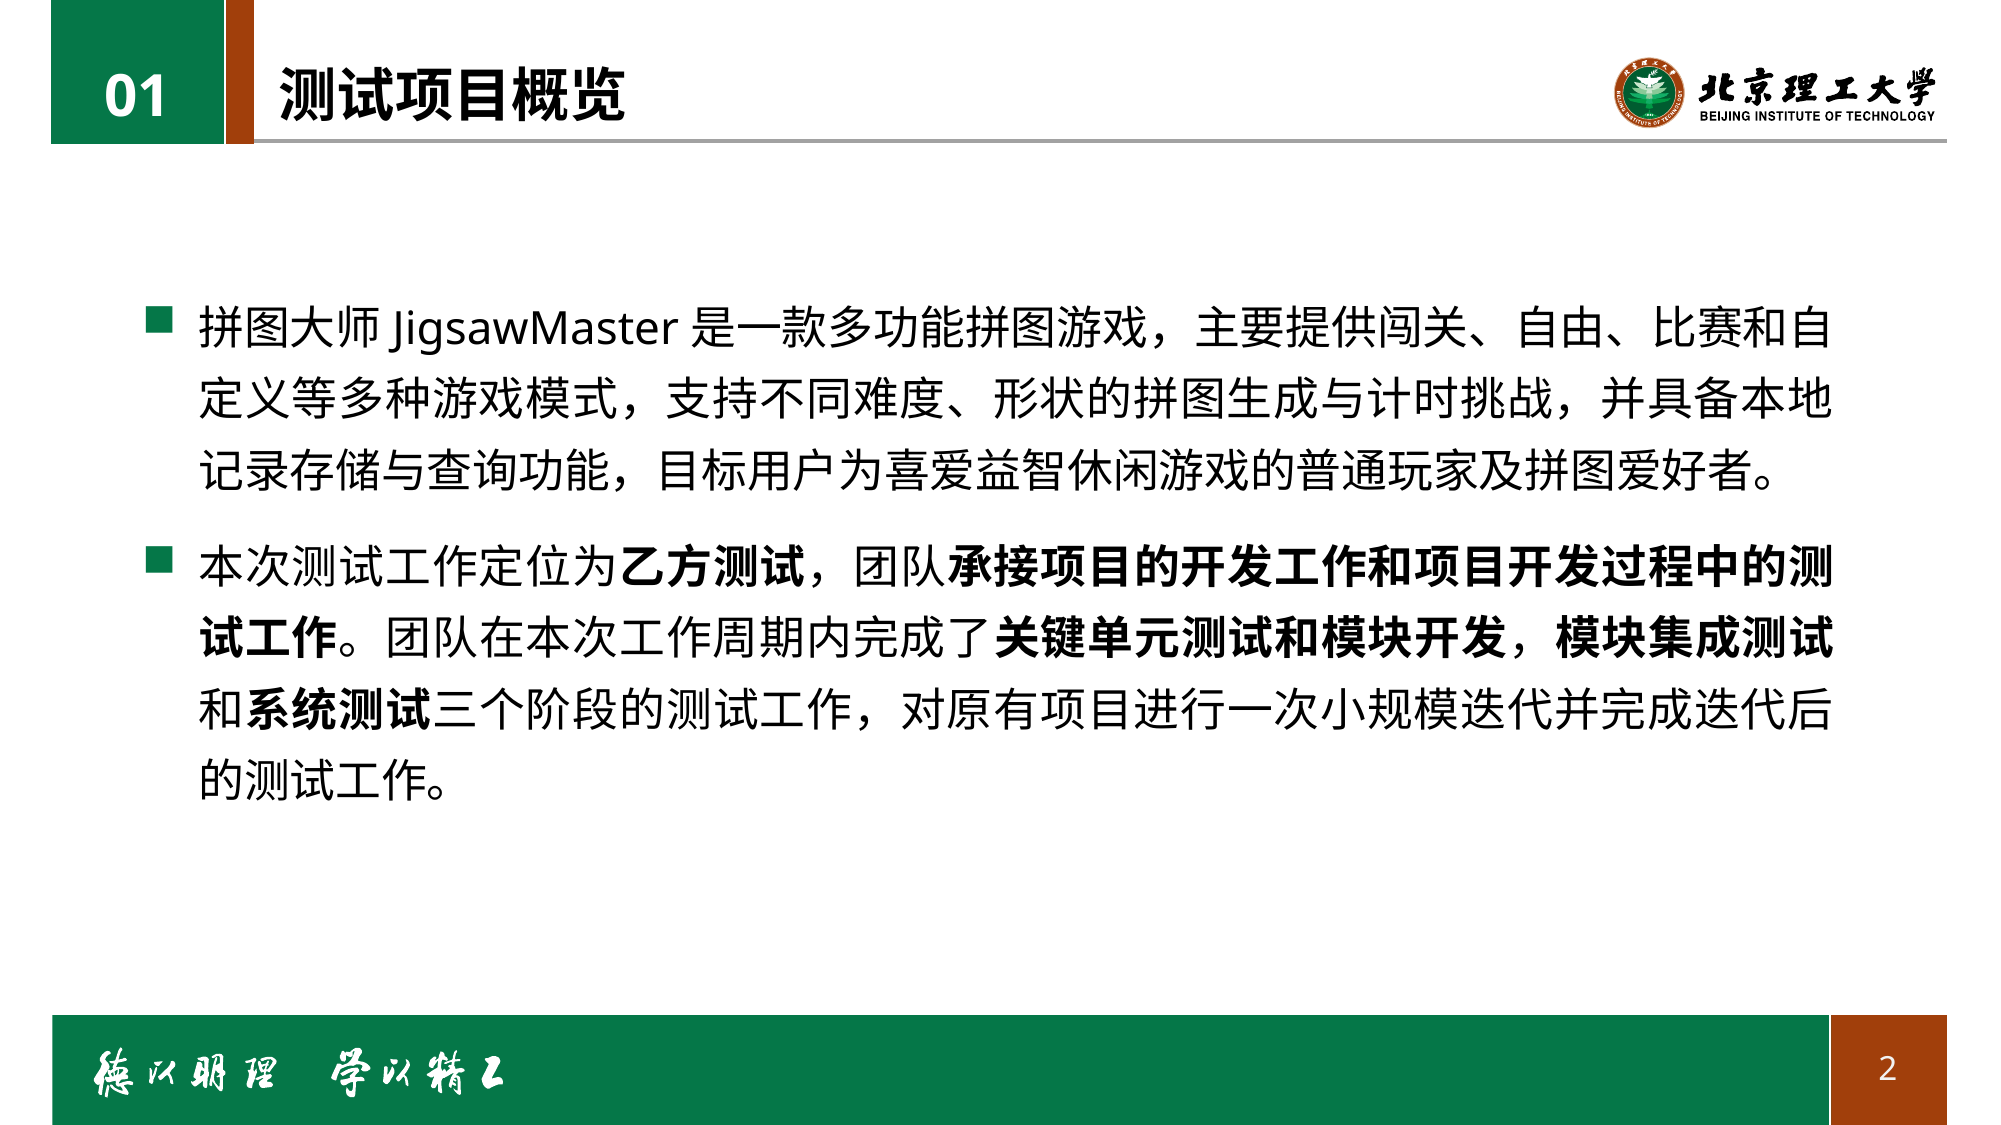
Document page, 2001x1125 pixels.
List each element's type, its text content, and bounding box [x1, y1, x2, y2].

title 测试项目概览 [263, 50, 1557, 136]
list 01 [51, 50, 224, 136]
text_box 拼图大师JigsawMaster是一款多功能拼图游戏，主要提供闯关、自由、比赛和自定义等多种游戏模式，支持不同难度、形状的拼图生成与计时挑战，并具备本地记录存储与查询功能，目标用户为喜爱益智休闲游戏的普通玩家及拼图爱好者。 本次测试工作定位为乙方测试，团队承接项目的开发工作和项目开发过程中的测试工作。团队在本次工作周期内完成了关键单元测试和模块开发，模块集成测试和系统测试三个阶段的测试工作，对原有项目进行一次小规模迭代并完成迭代后的测试工作。 [127, 274, 1850, 932]
